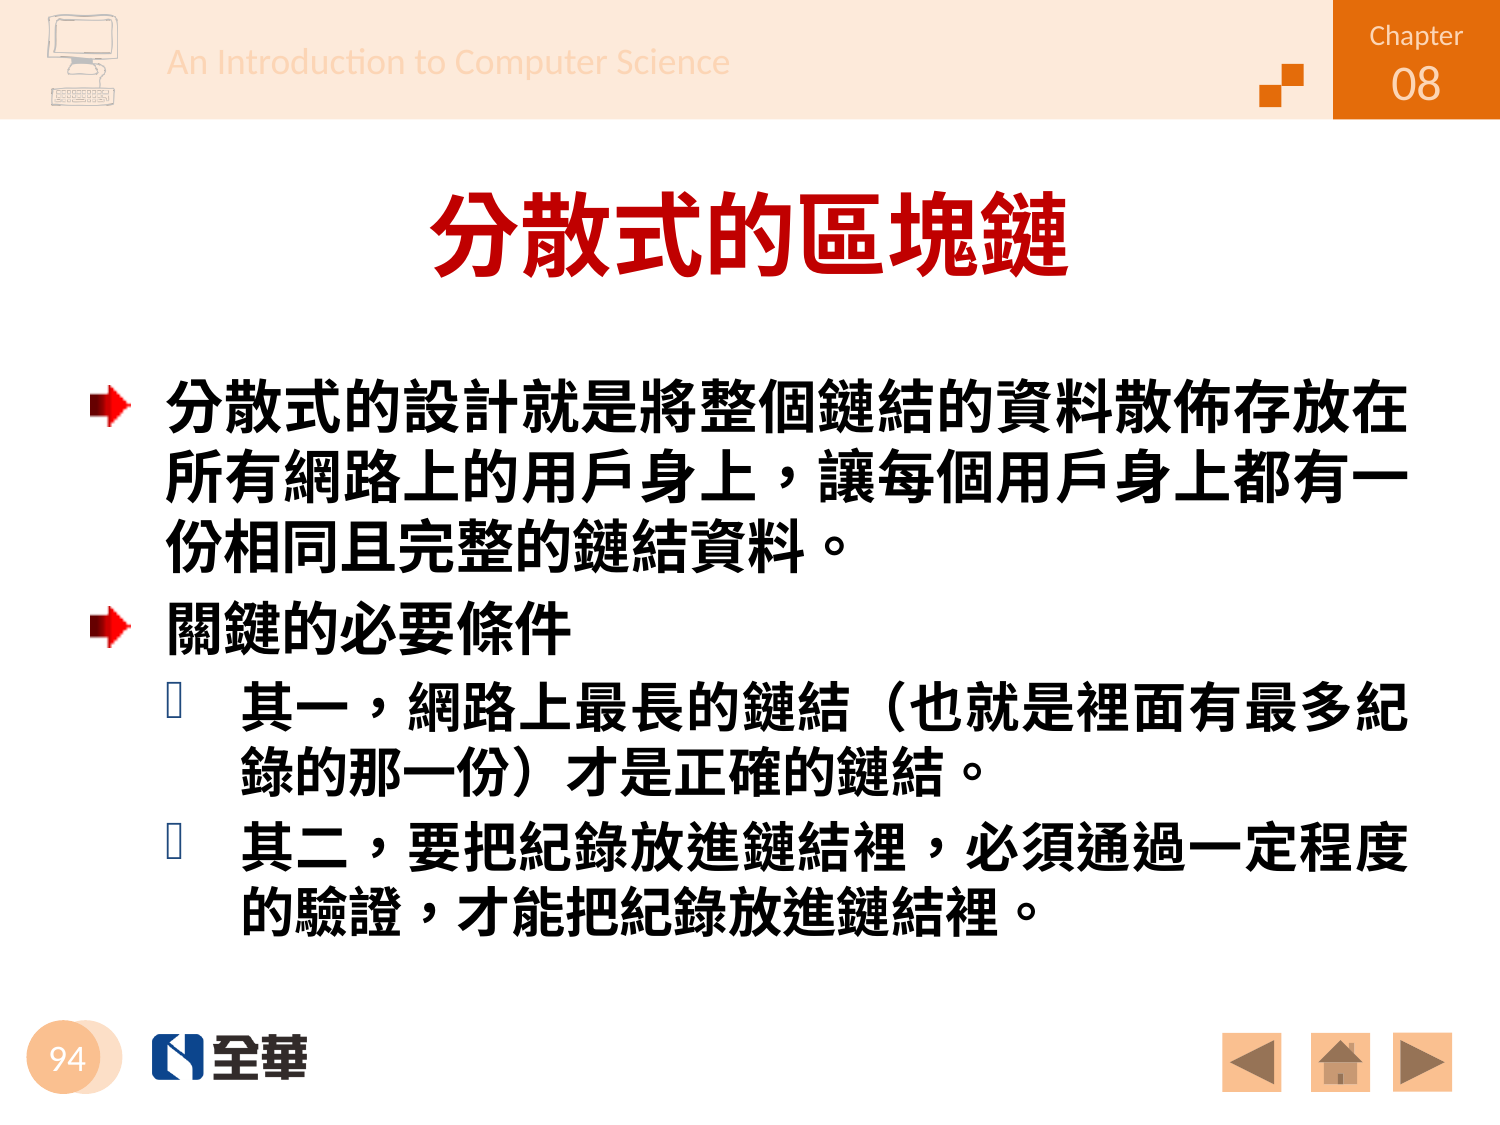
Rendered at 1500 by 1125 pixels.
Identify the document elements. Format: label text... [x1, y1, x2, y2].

title 分散式的區塊鏈 [75, 138, 1425, 327]
picture [90, 606, 131, 648]
picture [47, 14, 118, 106]
picture [90, 385, 131, 427]
picture [152, 1034, 307, 1080]
list 分散式的設計就是將整個鏈結的資料散佈存放在所有網路上的用戶身上，讓每個用戶身上都有一份相同且完整的鏈結資料。 關鍵的必要條件 其一，網路上最長的鏈結（也就是裡面有最多紀錄的那一份）才是正確的鏈結。 其二，要把紀錄放進鏈結裡，必須通過一定程度的驗證，才能把紀錄放進鏈結裡。 [75, 363, 1425, 1005]
